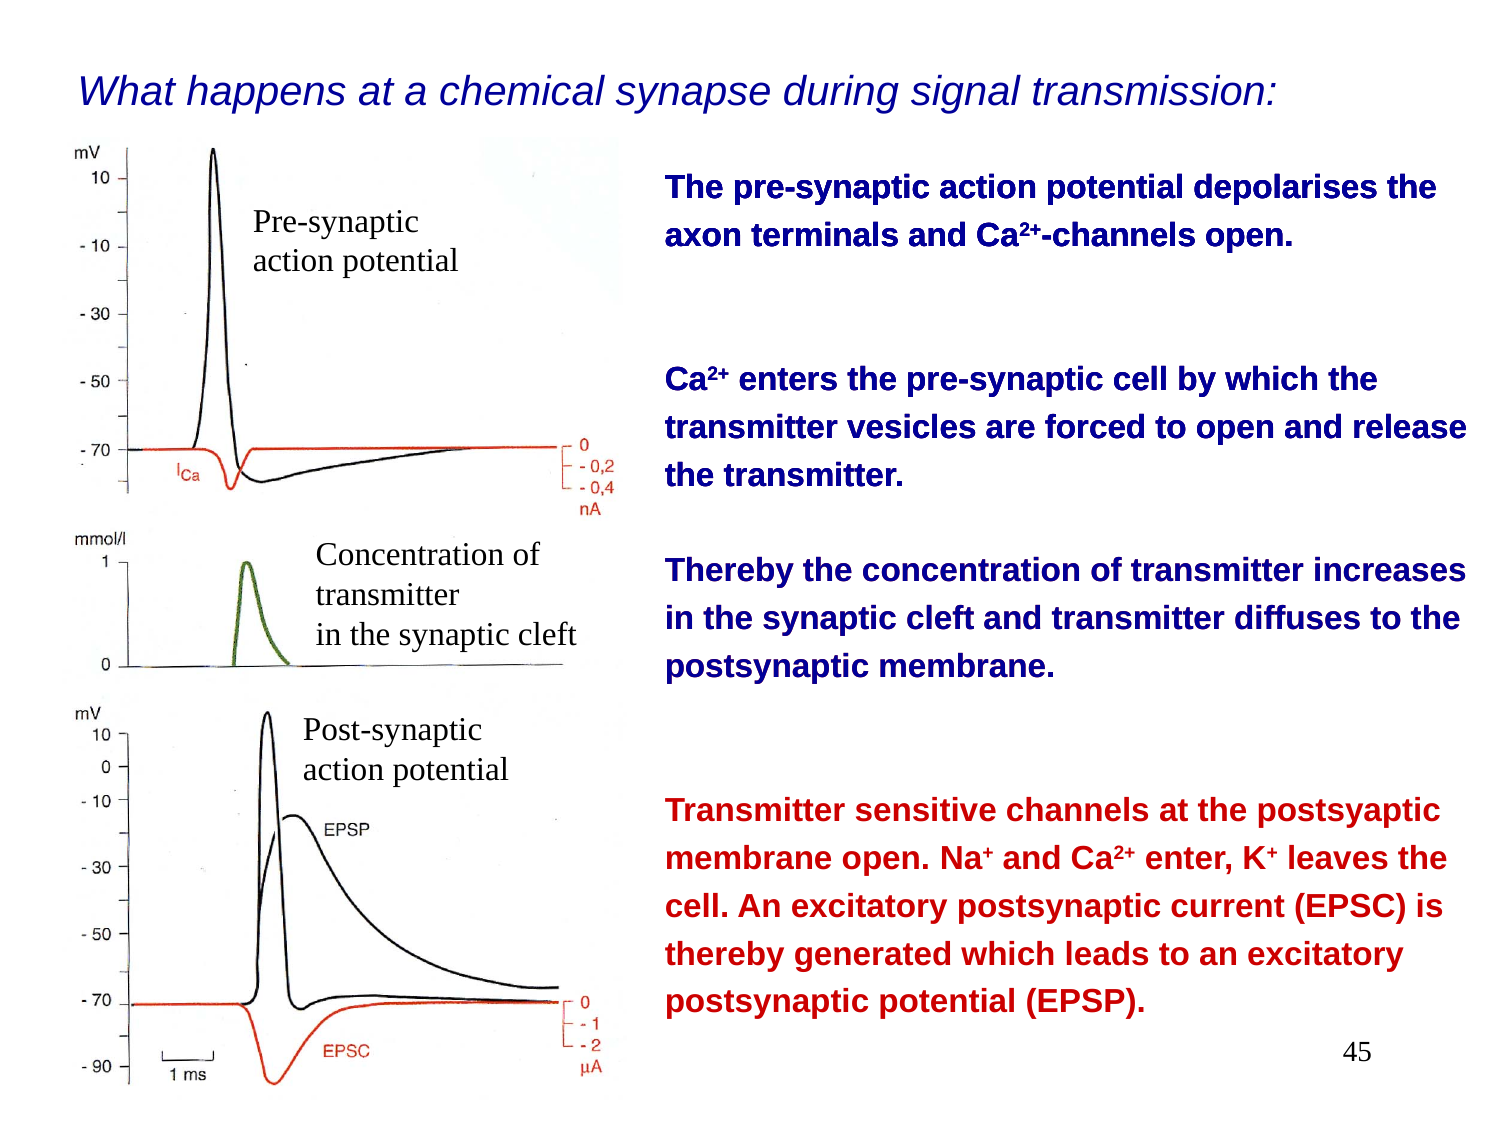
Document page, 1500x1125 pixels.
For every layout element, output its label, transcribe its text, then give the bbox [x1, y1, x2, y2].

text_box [62, 137, 758, 1101]
text_box The pre-synaptic action potential depolarises the axon terminals and Ca2+-channels open. Ca2+ enters the pre-synaptic cell by which the transmitter vesicles are forced to open and release the transmitter. Thereby the concentration of transmitter increases in the synaptic cleft and transmitter diffuses to the postsynaptic membrane. Transmitter sensitive channels at the postsyaptic membrane open. Na+ and Ca2+ enter, K+ leaves the cell. An excitatory postsynaptic current (EPSC) is thereby generated which leads to an excitatory postsynaptic potential (EPSP). [762, 149, 1500, 1027]
slide_number 45 [1074, 1027, 1388, 1100]
title What happens at a chemical synapse during signal transmission: [62, 56, 1354, 122]
